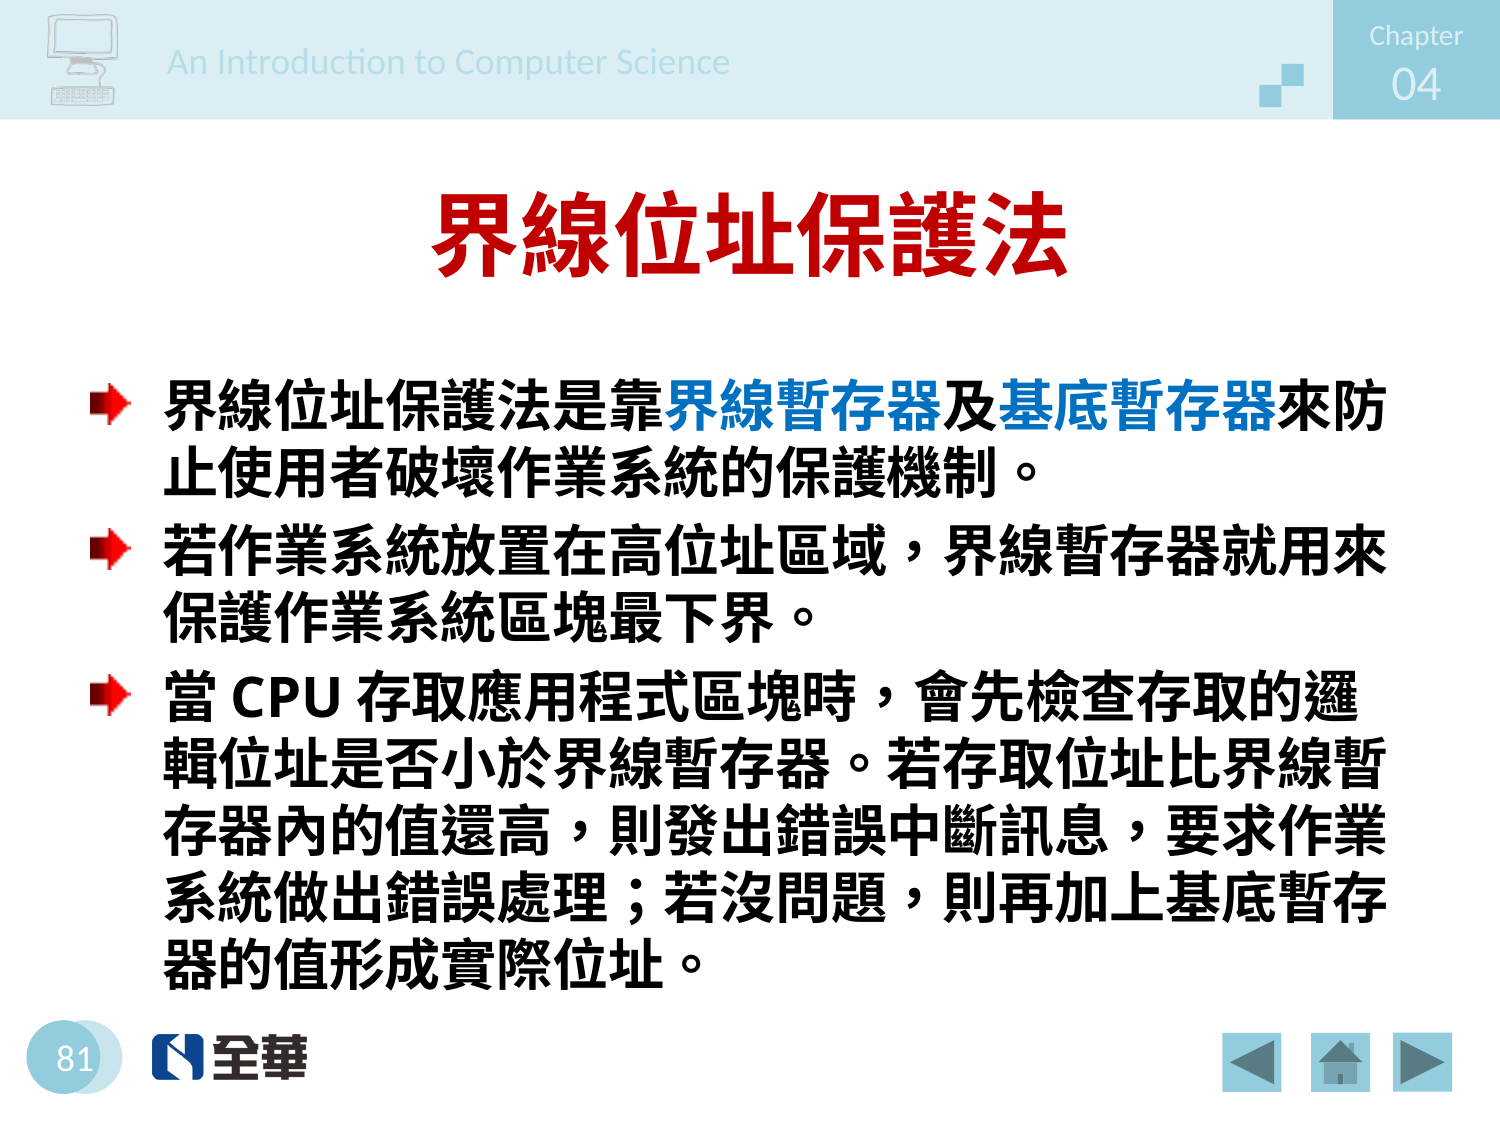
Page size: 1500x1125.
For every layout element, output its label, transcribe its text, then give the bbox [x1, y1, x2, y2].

picture [90, 674, 131, 716]
list 界線位址保護法是靠界線暫存器及基底暫存器來防止使用者破壞作業系統的保護機制。 若作業系統放置在高位址區域，界線暫存器就用來保護作業系統區塊最下界。 當CPU存取應用程式區塊時，會先檢查存取的邏輯位址是否小於界線暫存器。若存取位址比界線暫存器內的值還高，則發出錯誤中斷訊息，要求作業系統做出錯誤處理；若沒問題，則再加上基底暫存器的值形成實際位址。 [75, 363, 1425, 1005]
title 界線位址保護法 [75, 138, 1425, 327]
picture [47, 14, 118, 106]
picture [90, 528, 131, 570]
picture [152, 1034, 307, 1080]
picture [90, 383, 131, 425]
